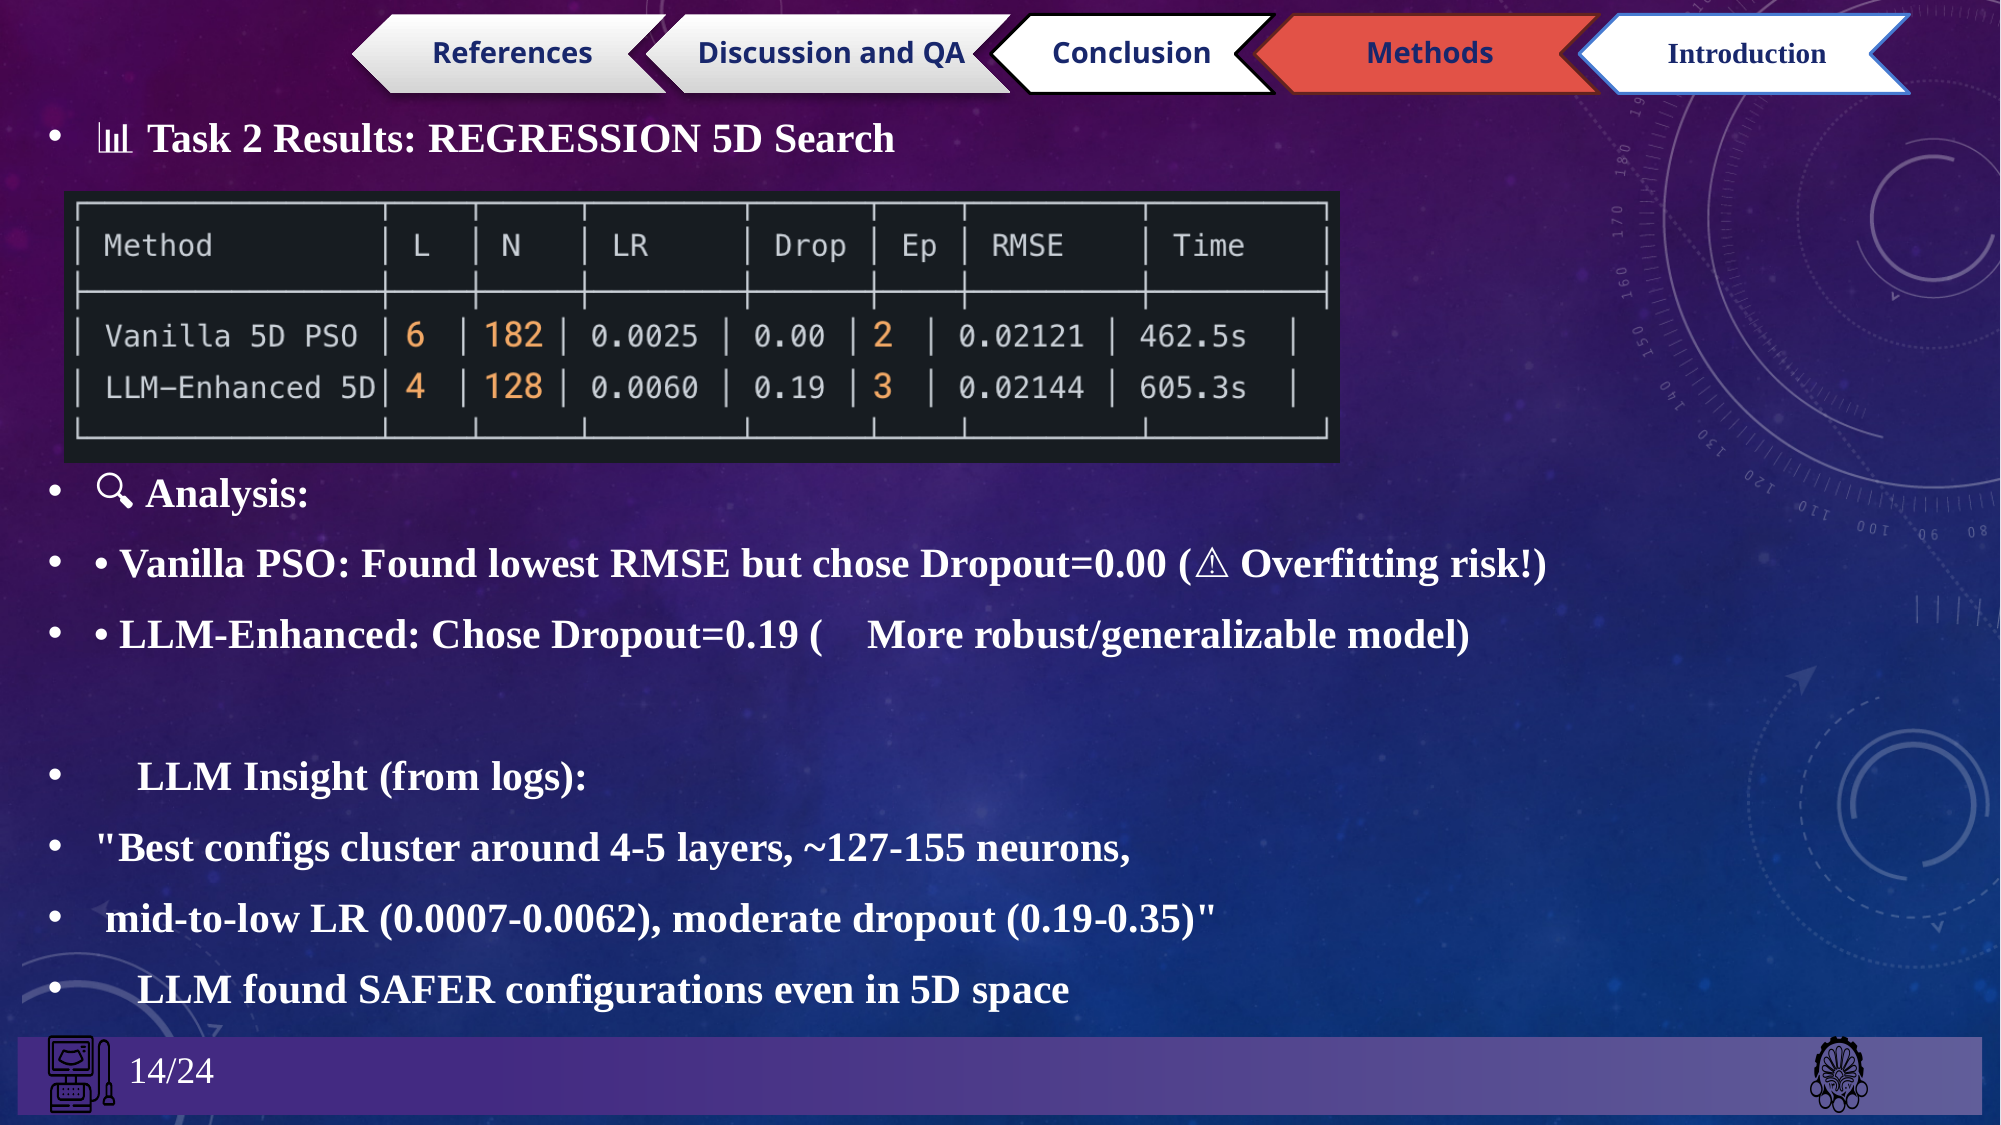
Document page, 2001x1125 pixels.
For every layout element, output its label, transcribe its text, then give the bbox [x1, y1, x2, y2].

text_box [17, 1035, 1983, 1115]
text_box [351, 14, 1911, 94]
picture [0, 0, 2001, 1125]
list 📊 Task 2 Results: REGRESSION 5D Search 🔍 Analysis: • Vanilla PSO: Found lowest RMSE but chose Dropout=0.00 (⚠️ Overfitting risk!) • LLM-Enhanced: Chose Dropout=0.19 (✅ More robust/generalizable model) 📝 LLM Insight (from logs): "Best configs cluster around 4-5 layers, ~127-155 neurons, mid-to-low LR (0.0007-0.0062), moderate dropout (0.19-0.35)" ✅ LLM found SAFER configurations even in 5D space [32, 103, 1968, 1035]
text_box [17, 60, 1029, 146]
text_box [1276, 646, 1884, 777]
